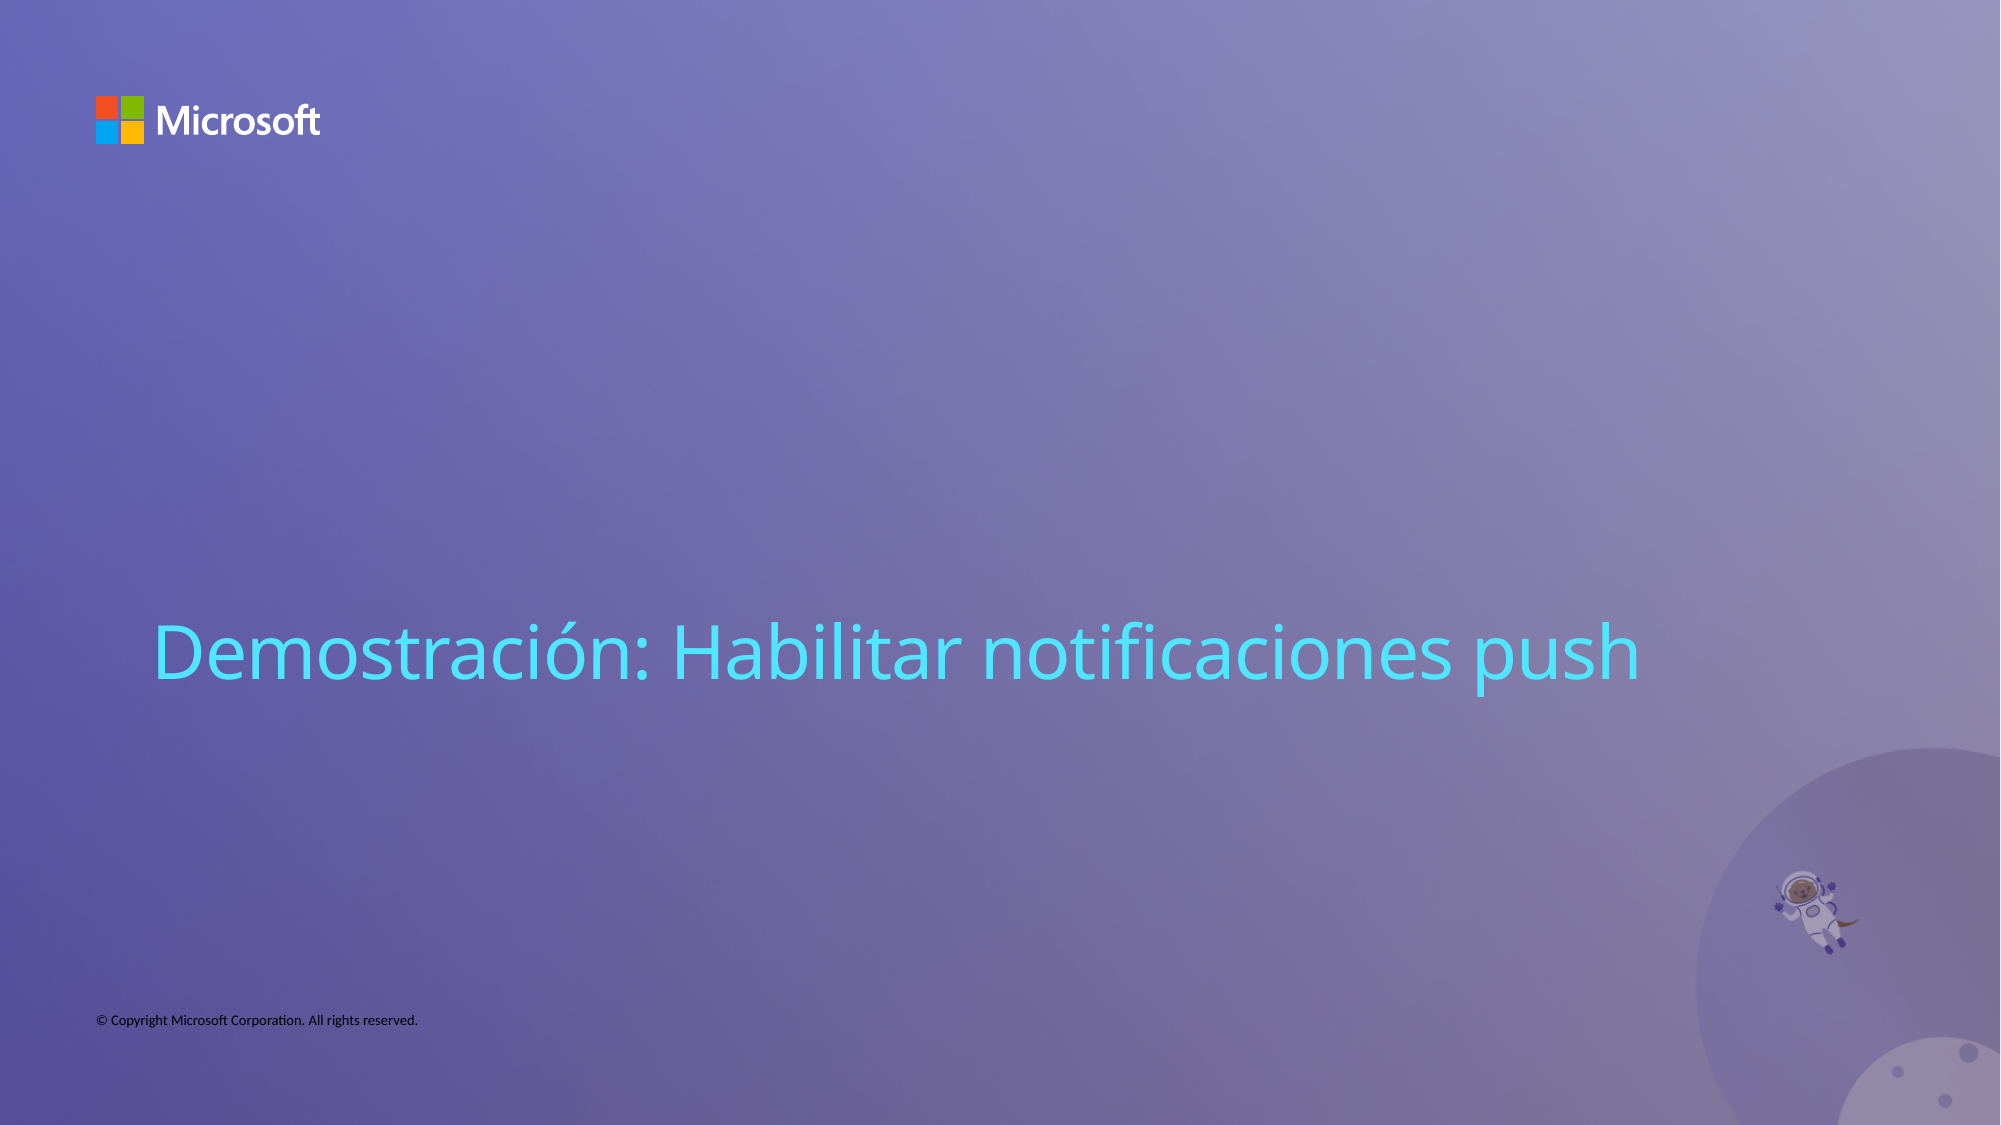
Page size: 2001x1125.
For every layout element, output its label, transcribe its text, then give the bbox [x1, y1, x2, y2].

text_box [189, 119, 220, 181]
text_box Demostración: Habilitar notificaciones push [136, 596, 1862, 749]
picture [0, 0, 2001, 1125]
